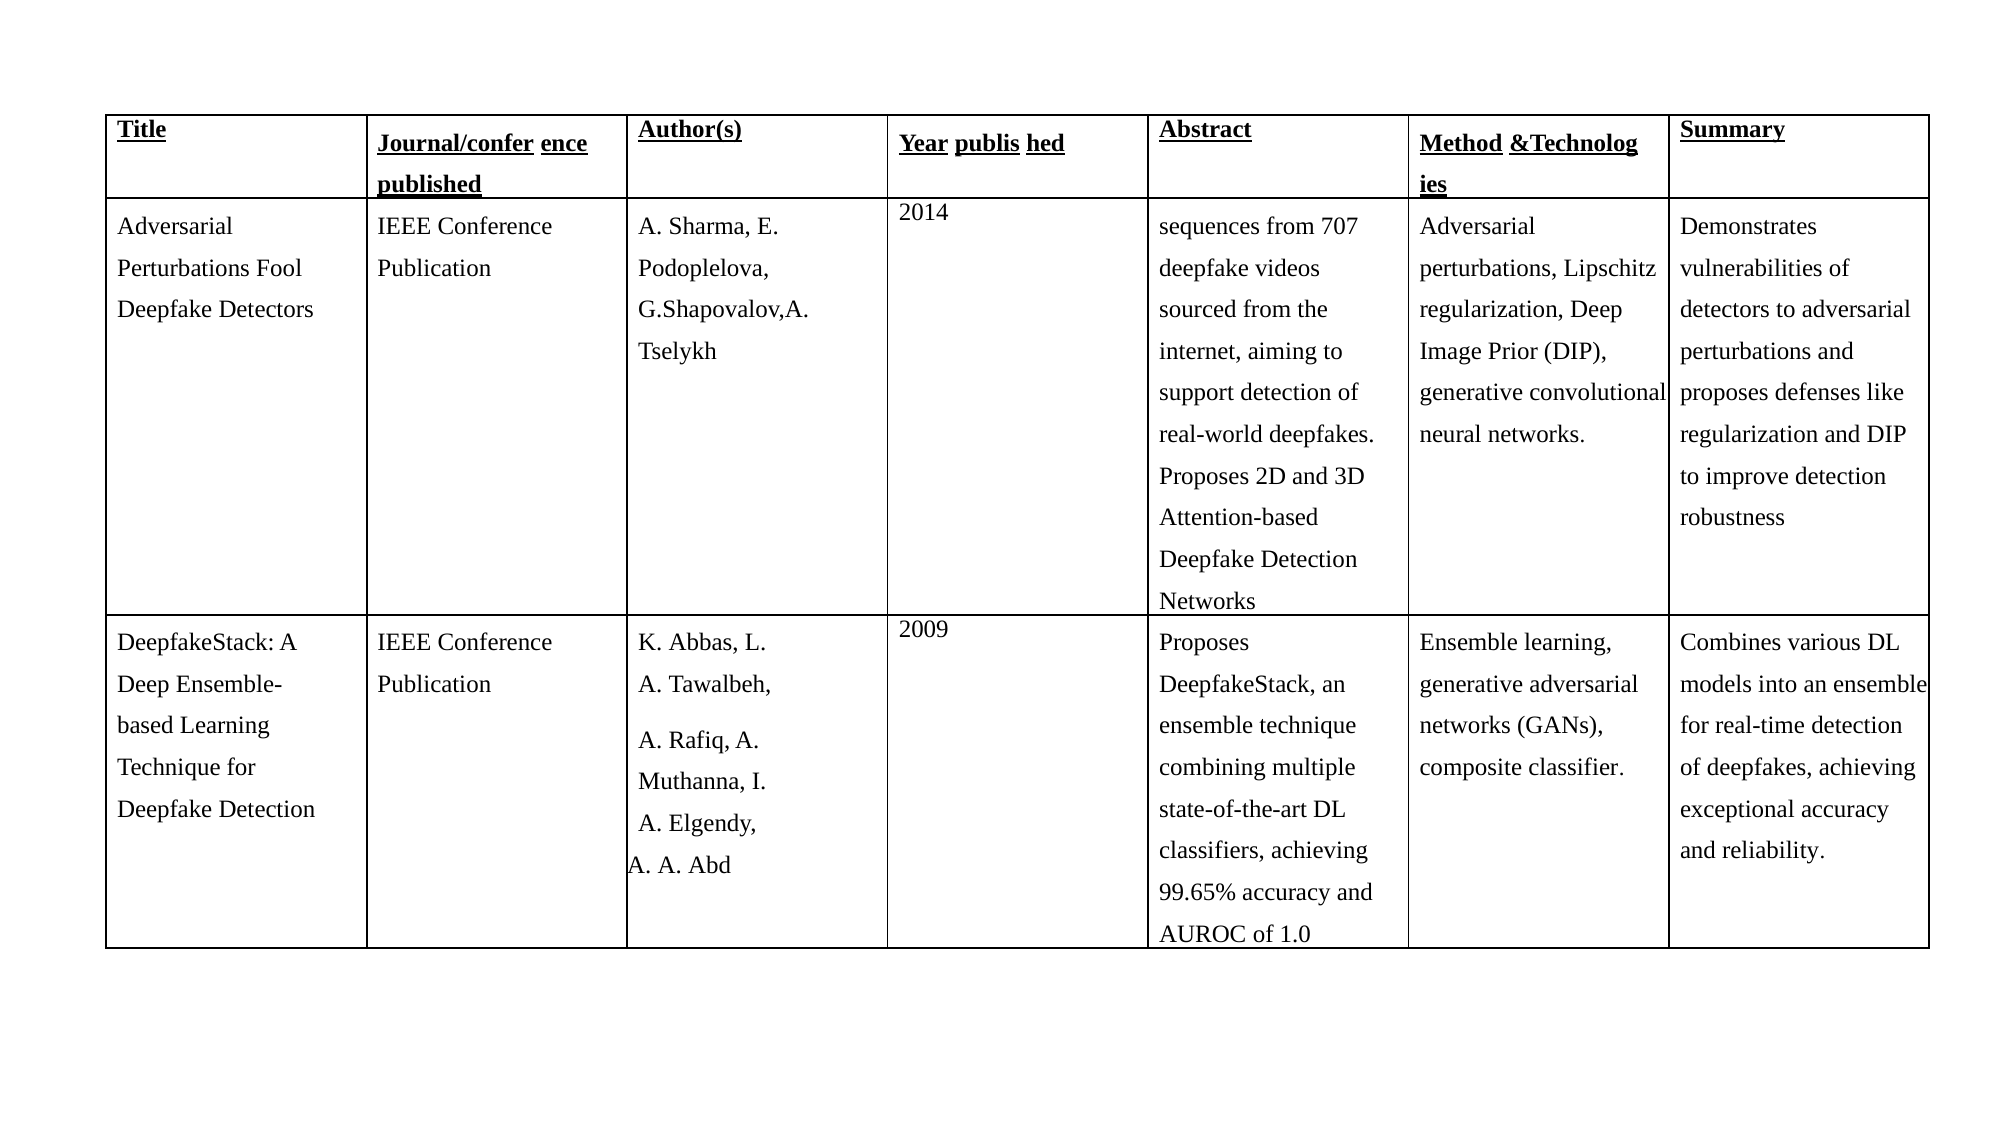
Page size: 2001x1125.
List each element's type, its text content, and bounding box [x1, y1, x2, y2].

table_cell IEEE Conference Publication [368, 616, 626, 947]
table_cell Adversarial perturbations, Lipschitz regularization, Deep Image Prior (DIP), generative convolutional neural networks. [1409, 199, 1668, 614]
table_header Abstract [1149, 116, 1408, 197]
table_header Author(s) [628, 116, 887, 197]
table_cell IEEE Conference Publication [368, 199, 626, 614]
table_cell Adversarial Perturbations Fool Deepfake Detectors [107, 199, 366, 614]
table_header Year publis hed [888, 116, 1147, 197]
table_cell sequences from 707 deepfake videos sourced from the internet, aiming to support detection of real-world deepfakes. Proposes 2D and 3D Attention-based Deepfake Detection Networks [1149, 199, 1408, 614]
table_header Summary [1670, 116, 1928, 197]
table_header Method &Technolog ies [1409, 116, 1668, 197]
table_cell 2014 [888, 199, 1147, 614]
table_header Title [107, 116, 366, 197]
table_cell K. Abbas, L. A. Tawalbeh, A. Rafiq, A. Muthanna, I. A. Elgendy, A. A. Abd [628, 616, 887, 947]
table_cell Combines various DL models into an ensemble for real-time detection of deepfakes, achieving exceptional accuracy and reliability. [1670, 616, 1928, 947]
table_cell Proposes DeepfakeStack, an ensemble technique combining multiple state-of-the-art DL classifiers, achieving 99.65% accuracy and AUROC of 1.0 [1149, 616, 1408, 947]
table_cell Demonstrates vulnerabilities of detectors to adversarial perturbations and proposes defenses like regularization and DIP to improve detection robustness [1670, 199, 1928, 614]
table_cell DeepfakeStack: A Deep Ensemble-based Learning Technique for Deepfake Detection [107, 616, 366, 947]
table_cell Ensemble learning, generative adversarial networks (GANs), composite classifier. [1409, 616, 1668, 947]
table_header Journal/confer ence published [368, 116, 626, 197]
table_cell A. Sharma, E. Podoplelova, G.Shapovalov,A. Tselykh [628, 199, 887, 614]
table_cell 2009 [888, 616, 1147, 947]
